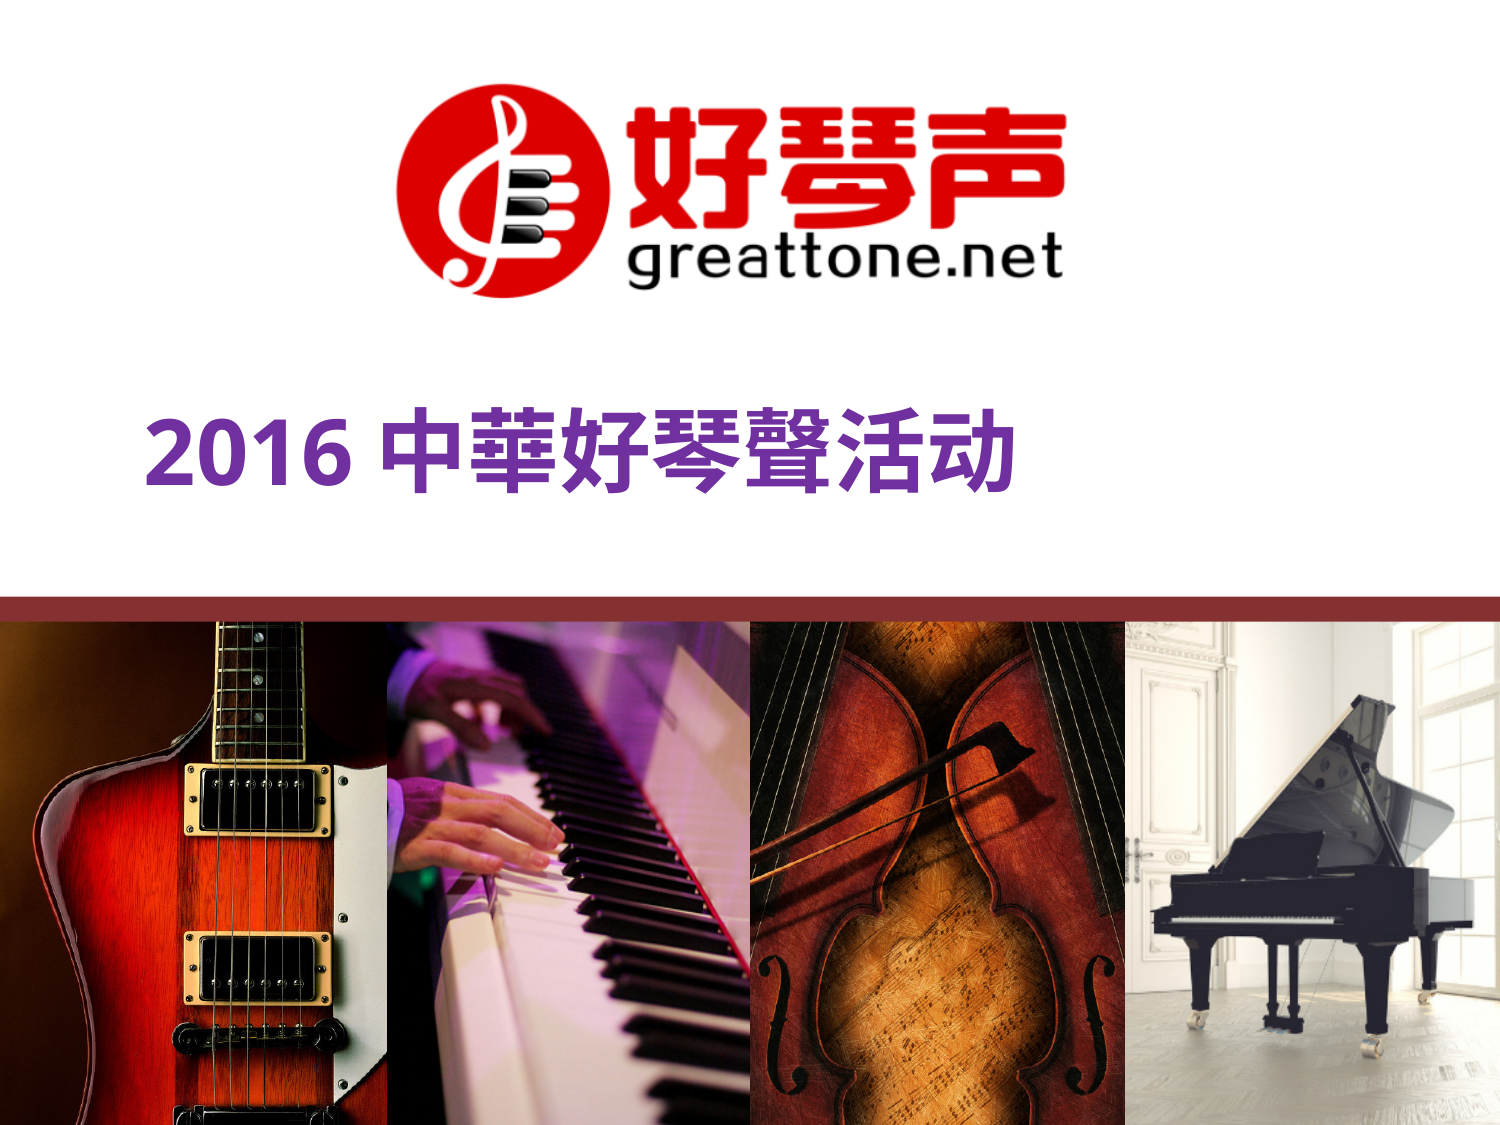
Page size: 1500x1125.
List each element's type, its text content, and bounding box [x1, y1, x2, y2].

title 2016中華好琴聲活动 [128, 386, 1407, 575]
picture [289, 0, 1169, 355]
picture [0, 622, 1500, 1125]
